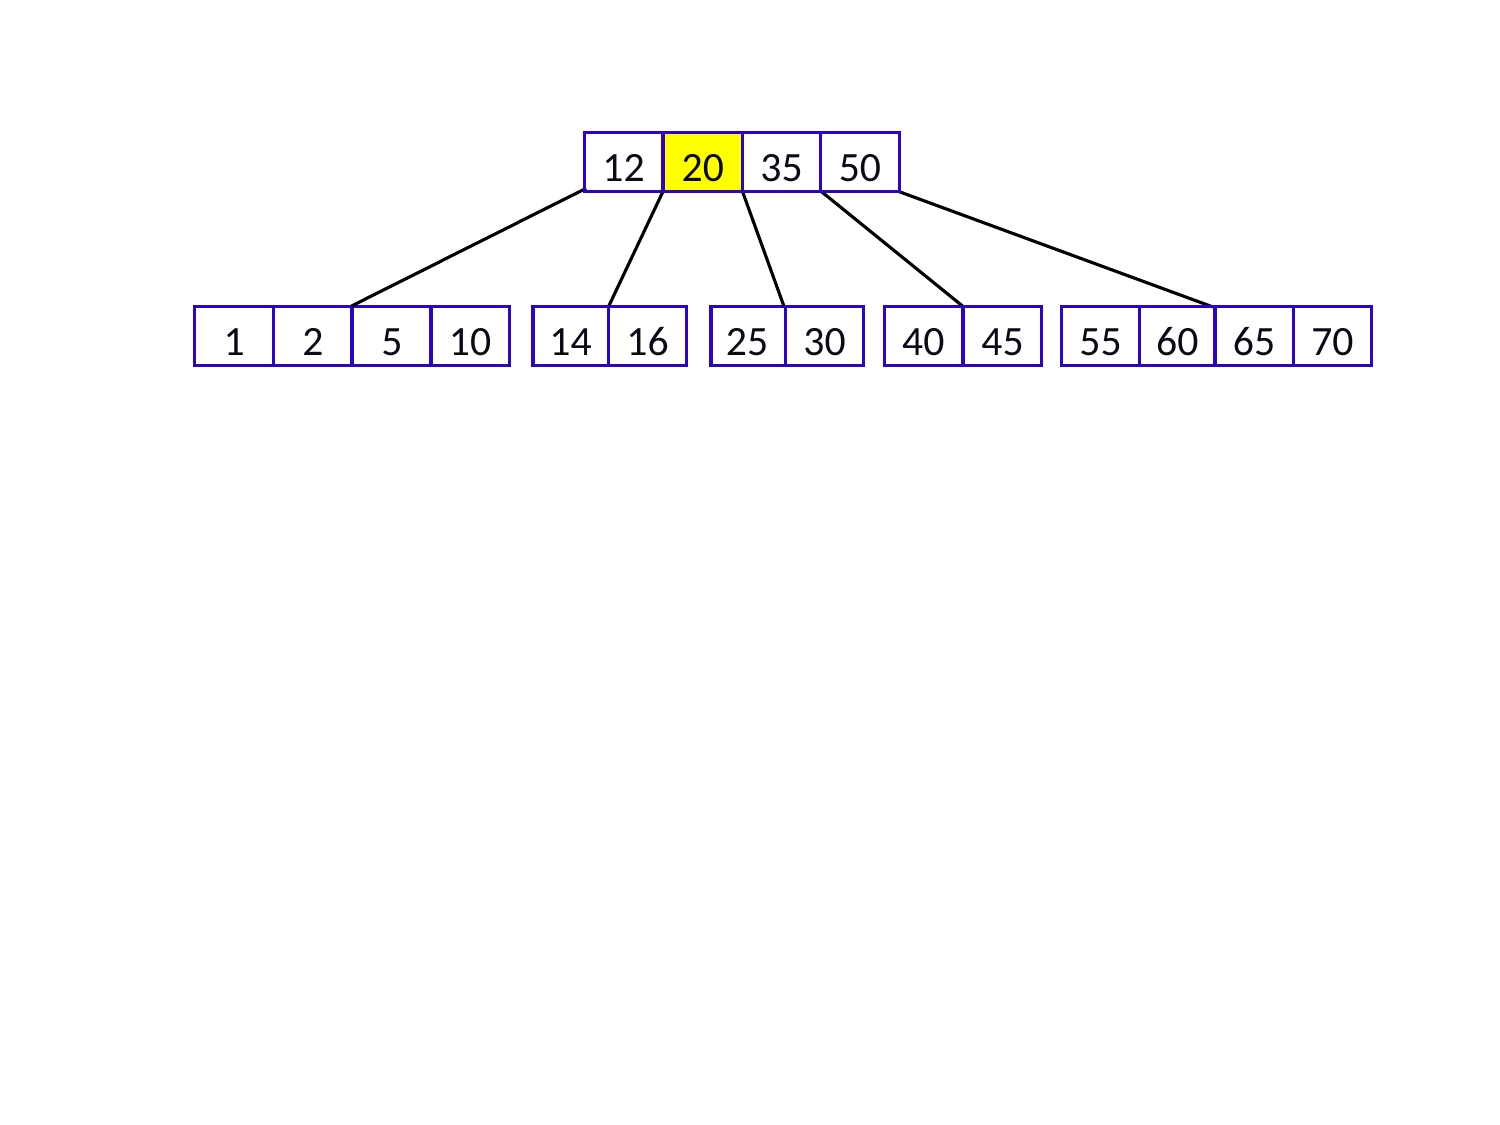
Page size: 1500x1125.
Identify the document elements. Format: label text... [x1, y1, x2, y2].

text_box 5 [352, 306, 431, 366]
text_box 16 [608, 306, 687, 366]
text_box 60 [1139, 306, 1215, 366]
text_box 40 [884, 306, 963, 366]
text_box 12 [584, 132, 663, 192]
text_box 14 [533, 306, 608, 366]
text_box 45 [963, 306, 1042, 366]
text_box 35 [742, 132, 821, 192]
text_box 65 [1215, 306, 1294, 366]
text_box 20 [663, 132, 742, 192]
text_box 50 [821, 132, 900, 192]
text_box 25 [711, 306, 785, 366]
text_box 10 [431, 306, 510, 366]
text_box 1 [194, 306, 273, 366]
text_box 55 [1061, 306, 1139, 366]
text_box 30 [785, 306, 864, 366]
text_box 2 [273, 306, 352, 366]
text_box 70 [1294, 306, 1372, 366]
